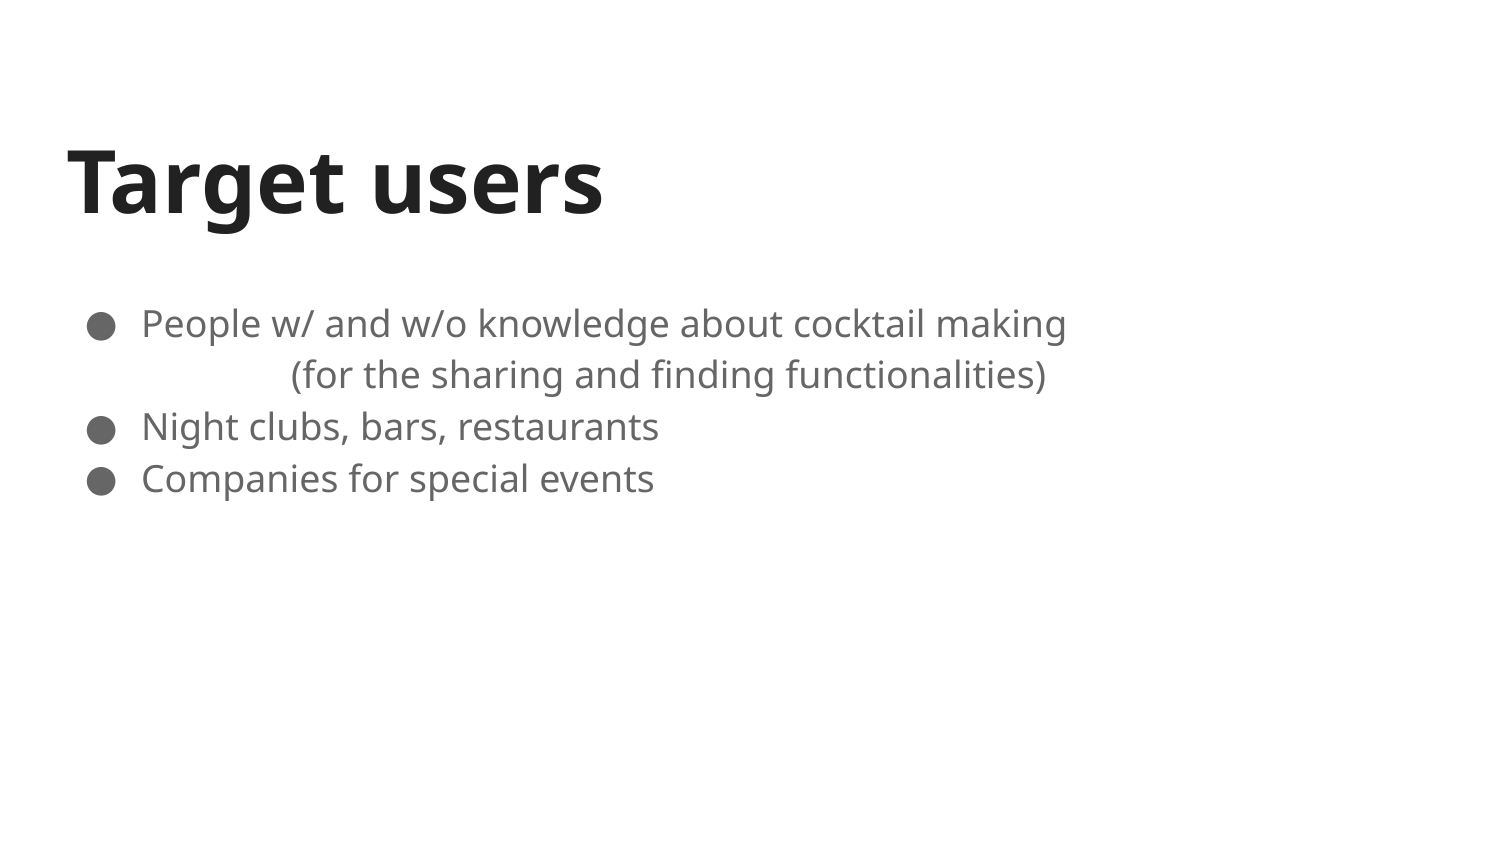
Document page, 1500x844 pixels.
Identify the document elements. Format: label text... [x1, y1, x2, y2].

list People w/ and w/o knowledge about cocktail making (for the sharing and finding functionalities) Night clubs, bars, restaurants Companies for special events [51, 278, 1449, 768]
title Target users [51, 110, 1449, 243]
